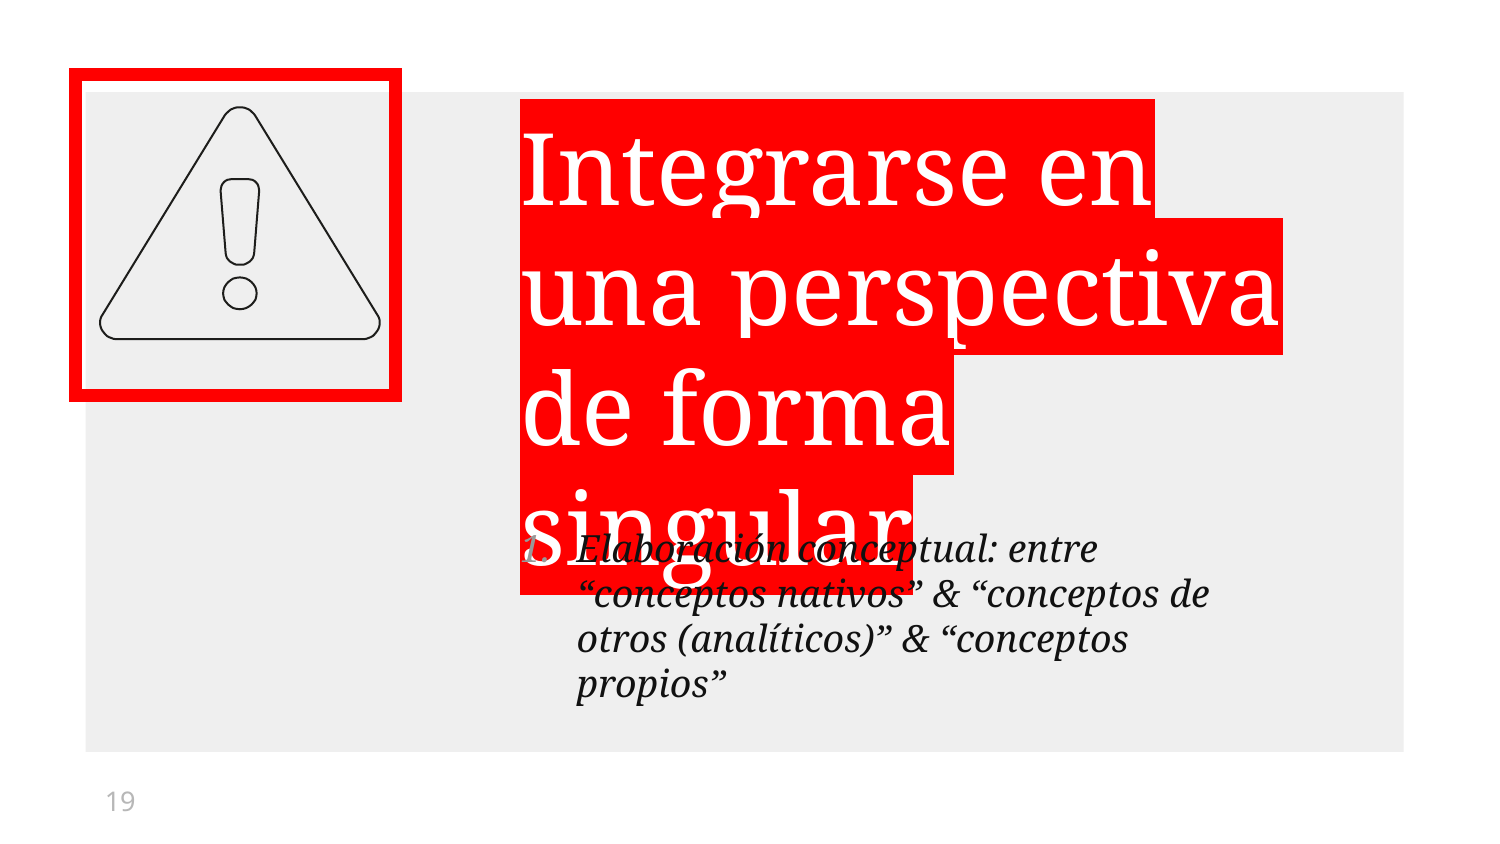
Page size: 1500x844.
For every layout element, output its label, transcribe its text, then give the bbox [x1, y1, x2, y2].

subtitle Elaboración conceptual: entre “conceptos nativos” & “conceptos de otros (analíticos)” & “conceptos propios” [505, 510, 1277, 639]
title Integrarse en una perspectiva de forma singular [499, 84, 1378, 354]
slide_number 19 [75, 769, 166, 834]
text_box [75, 74, 396, 396]
